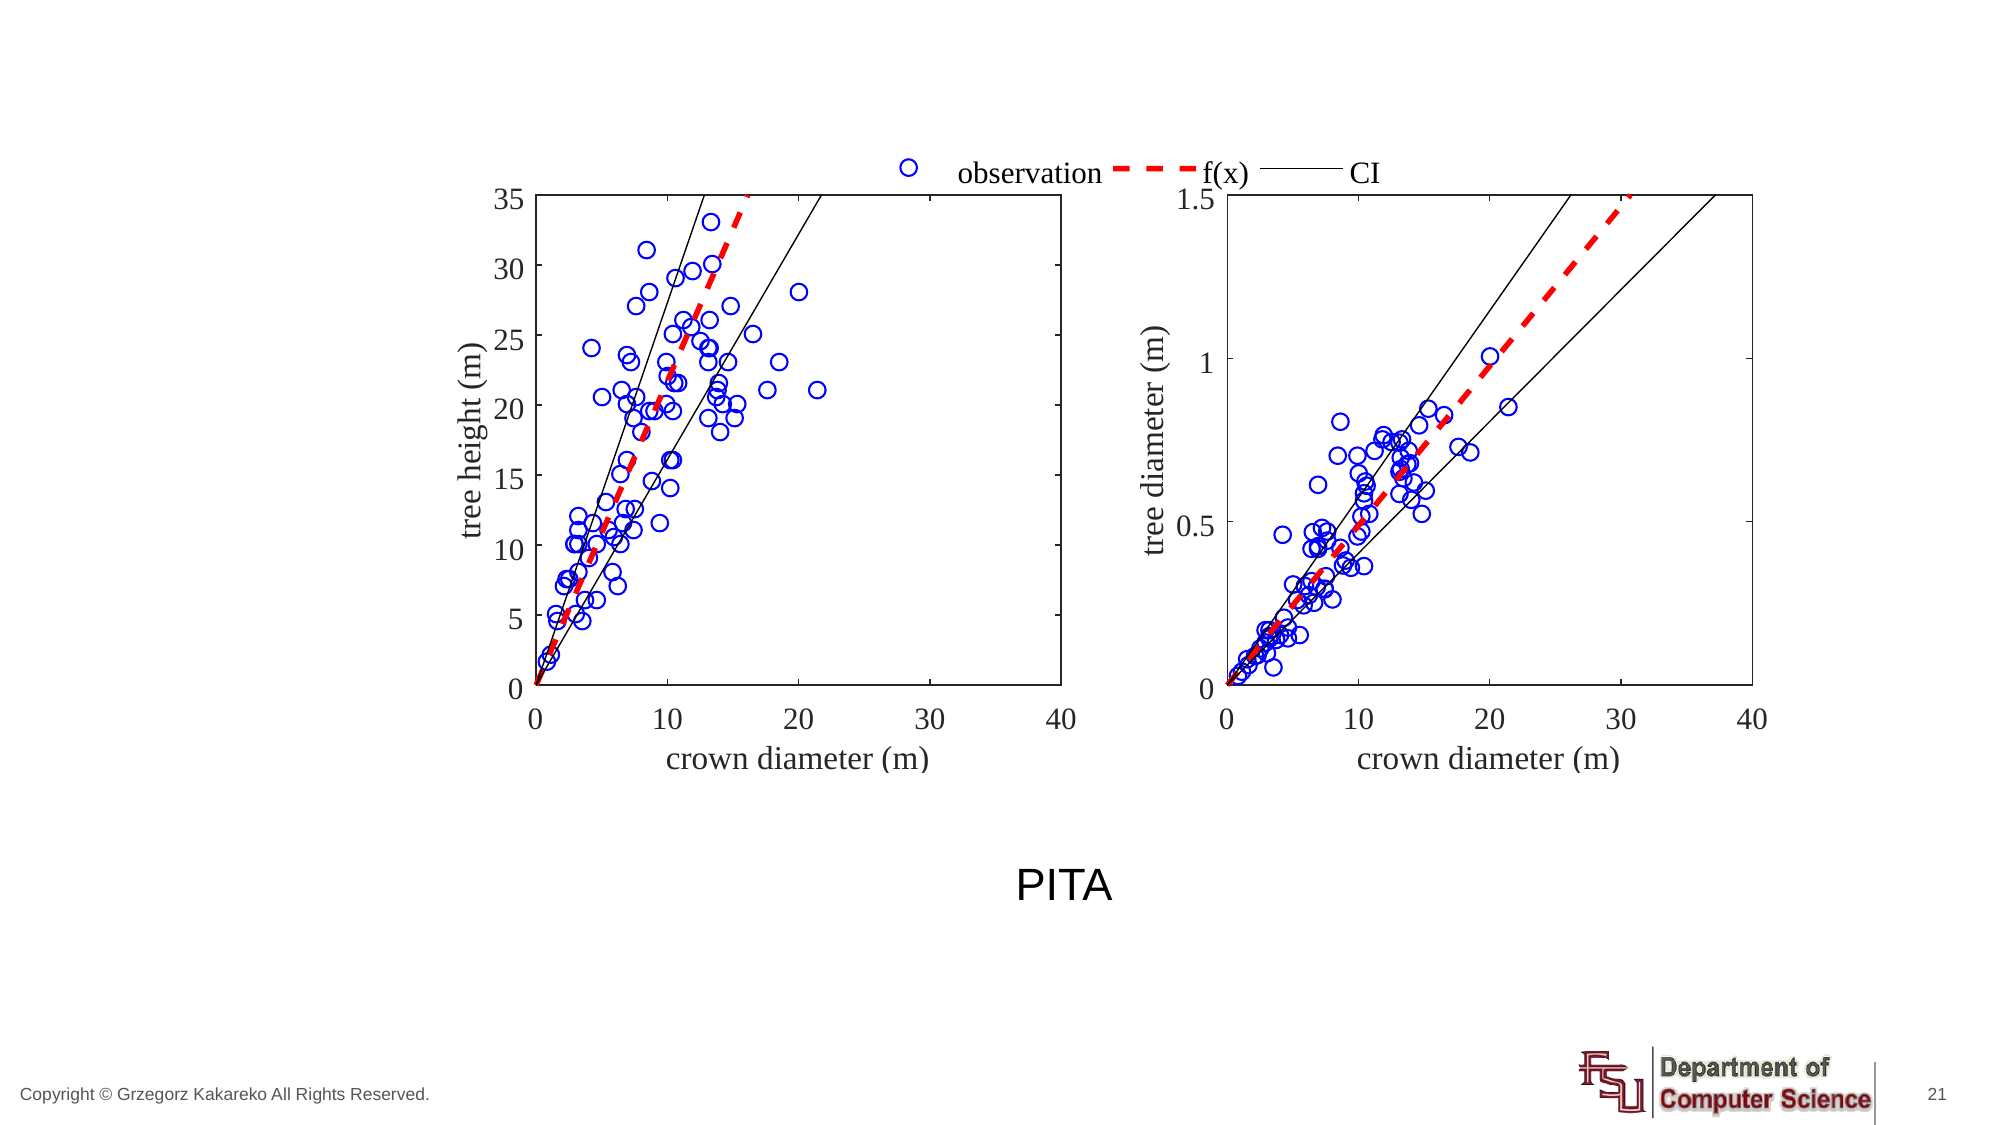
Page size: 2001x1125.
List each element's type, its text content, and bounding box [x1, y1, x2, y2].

picture [1575, 1043, 1875, 1122]
picture [332, 147, 1900, 773]
text_box PITA [1000, 847, 1128, 917]
